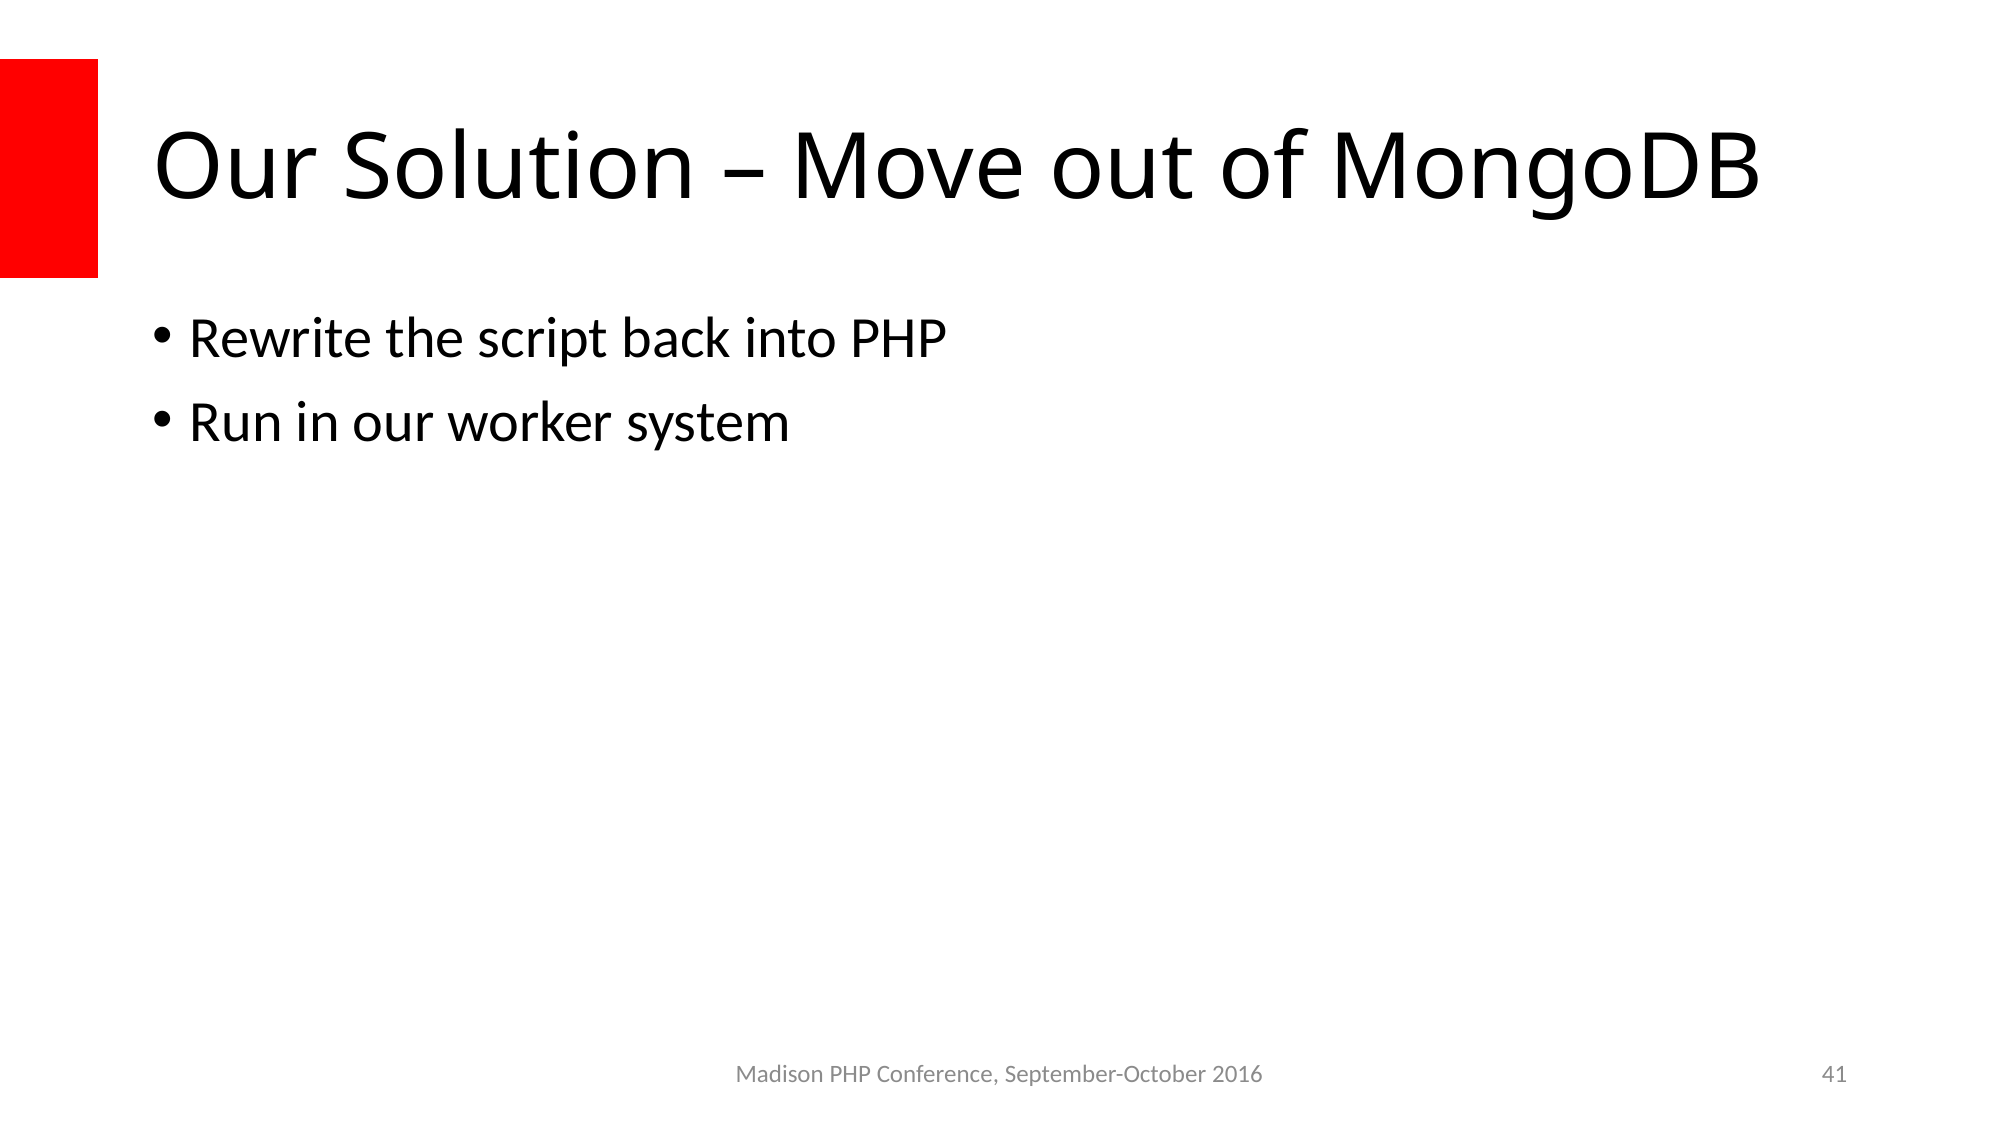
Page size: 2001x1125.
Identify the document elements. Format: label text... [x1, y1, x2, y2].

footer Madison PHP Conference, September-October 2016 [662, 1042, 1338, 1103]
title Our Solution – Move out of MongoDB [137, 59, 1863, 278]
list Rewrite the script back into PHP Run in our worker system [137, 299, 1863, 1014]
slide_number 41 [1412, 1042, 1863, 1103]
